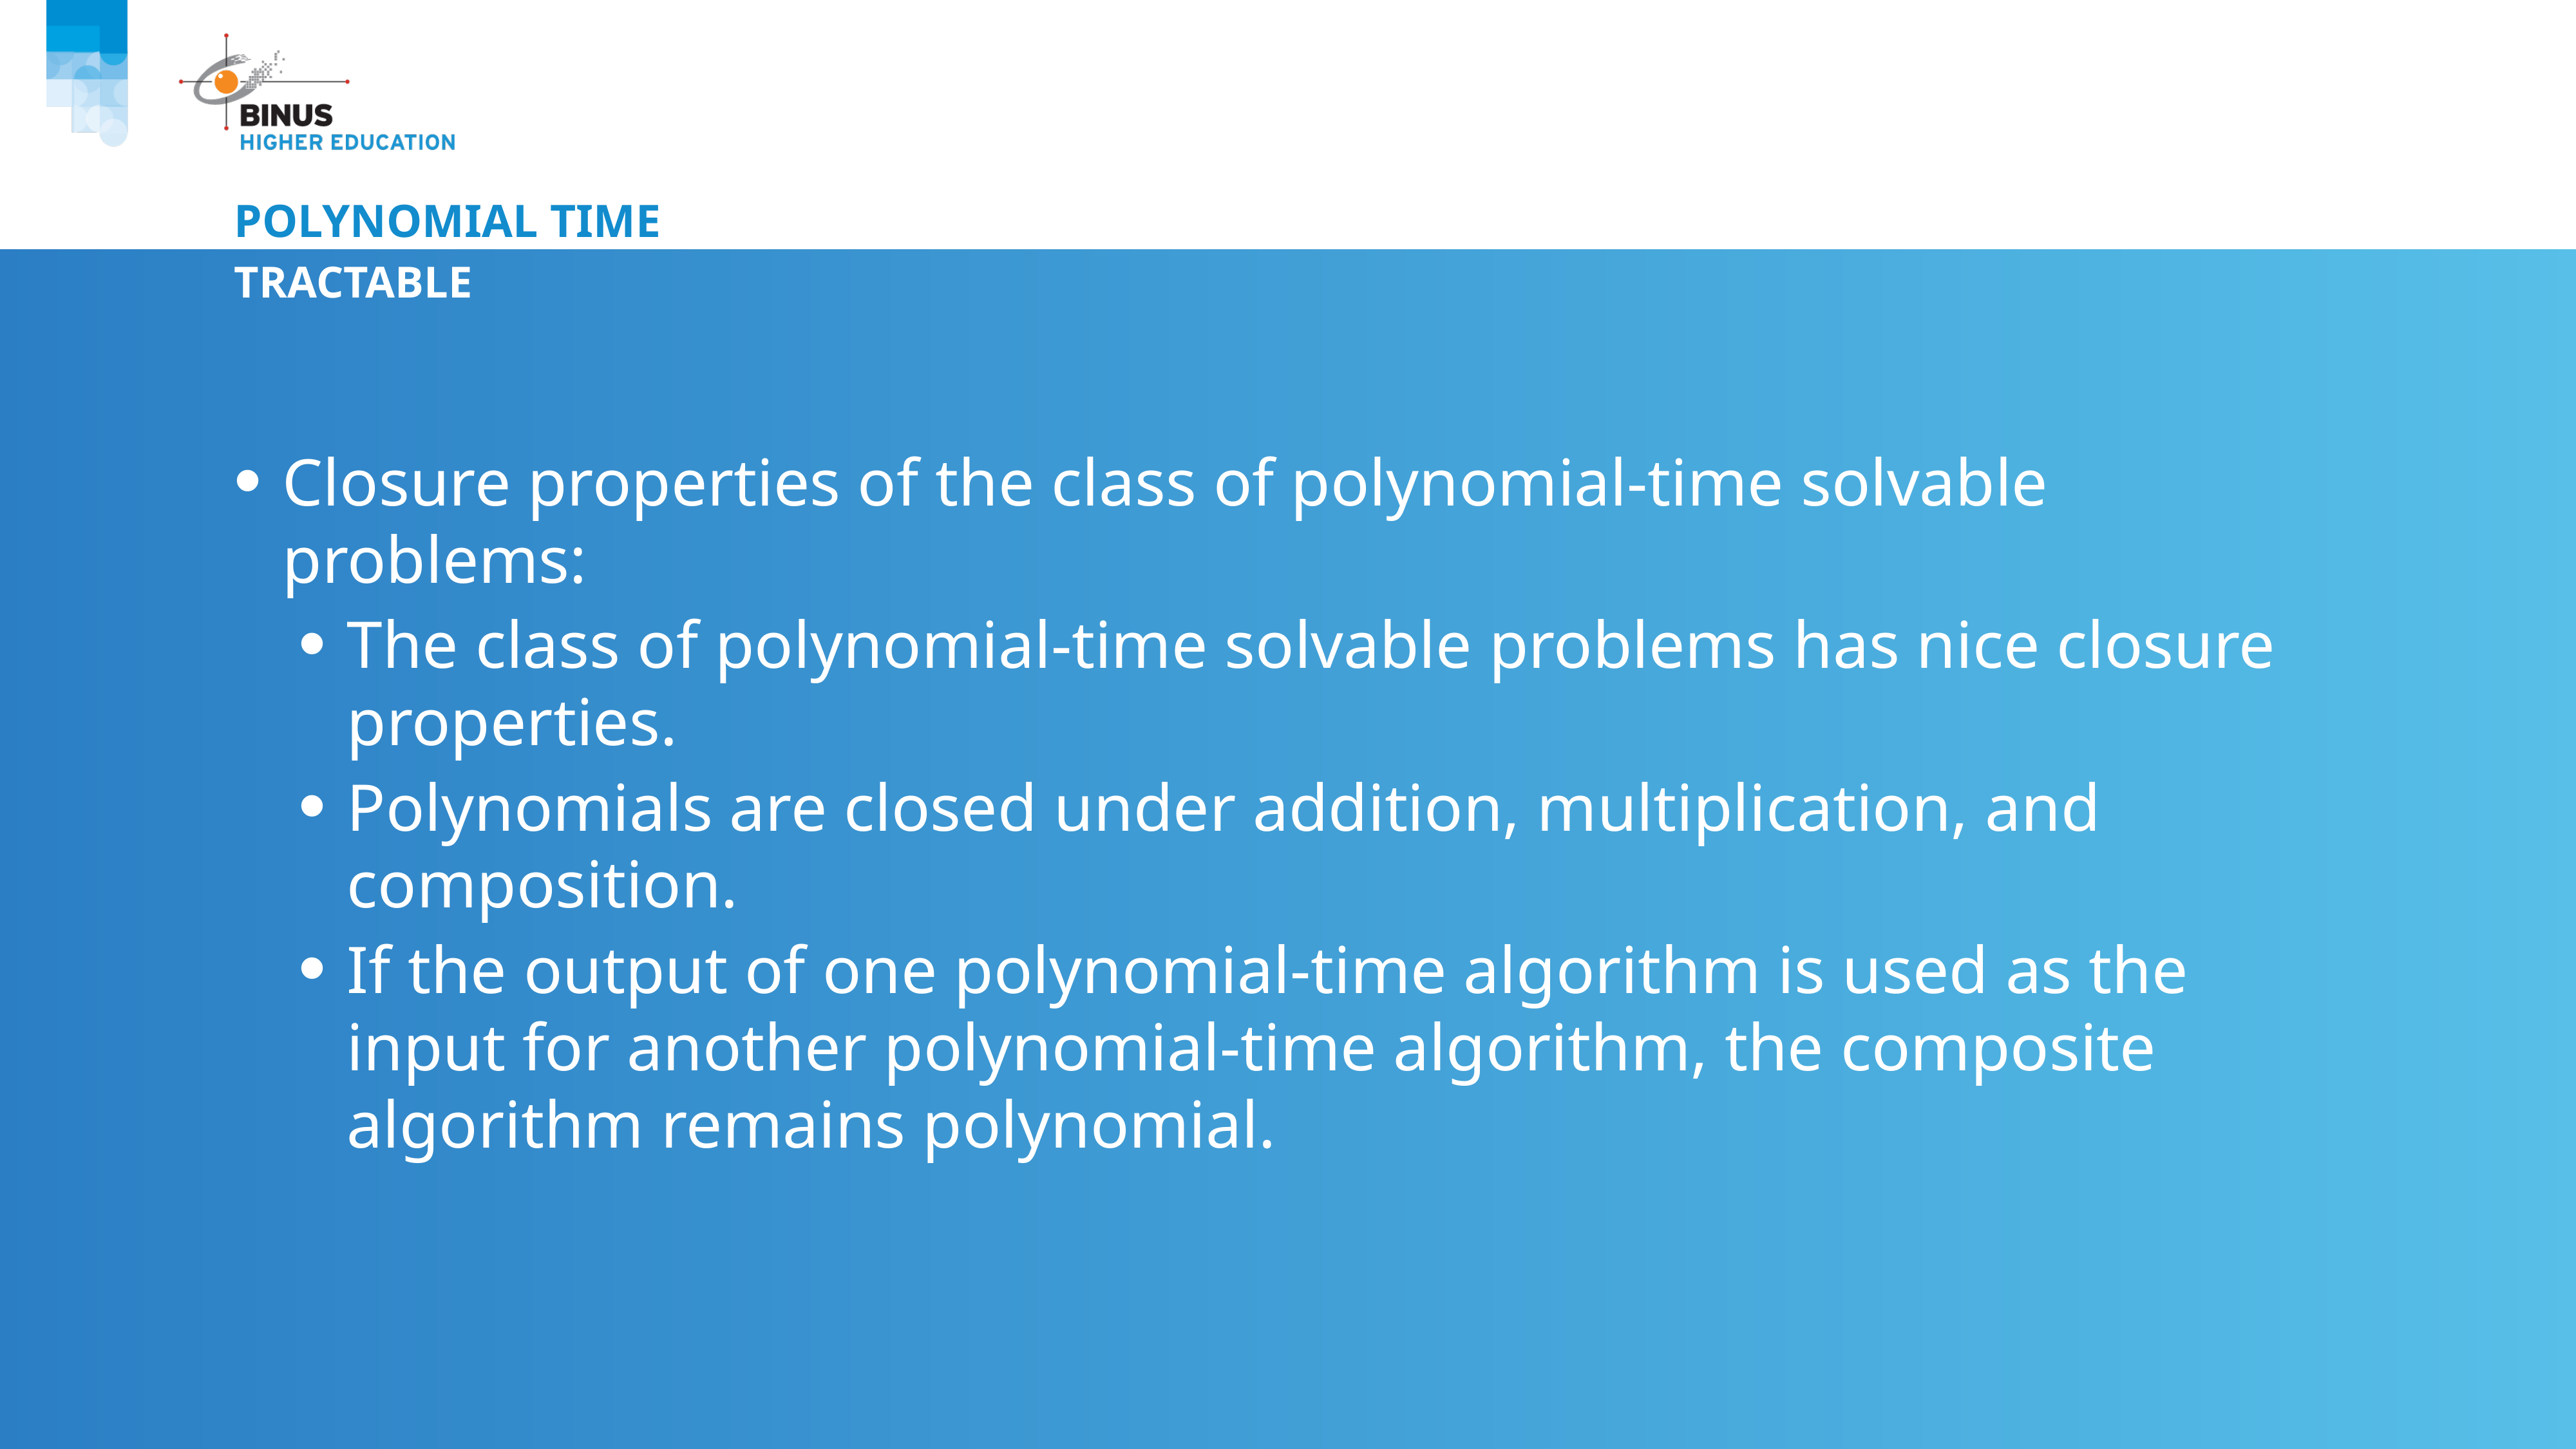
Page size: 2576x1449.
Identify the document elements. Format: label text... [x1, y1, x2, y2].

list Tractable [228, 255, 1262, 341]
title Polynomial time [228, 197, 1784, 252]
picture [46, 0, 455, 154]
list Closure properties of the class of polynomial-time solvable problems: The class of polynomial-time solvable problems has nice closure properties. Polynomials are closed under addition, multiplication, and composition. If the output of one polynomial-time algorithm is used as the input for another polynomial-time algorithm, the composite algorithm remains polynomial. [228, 435, 2349, 1337]
